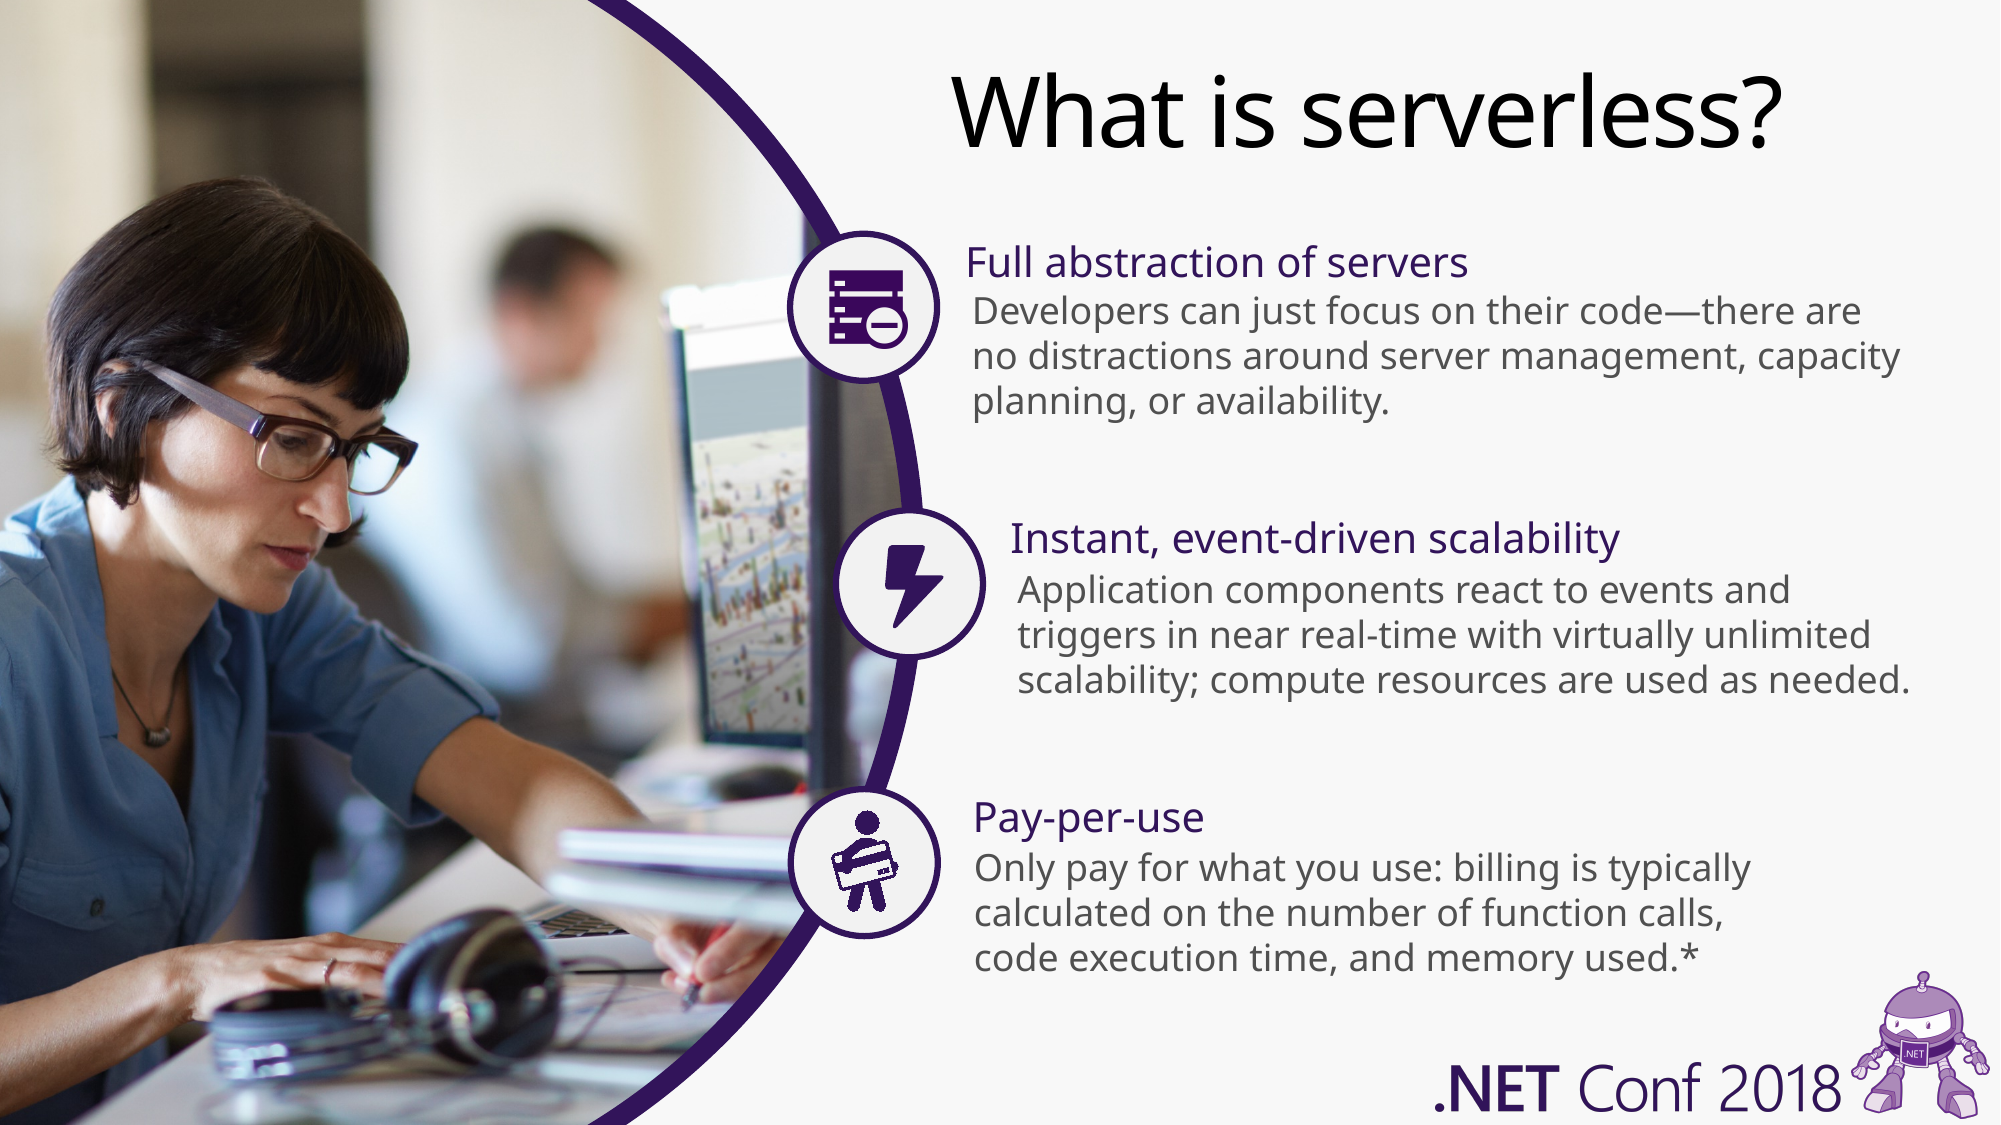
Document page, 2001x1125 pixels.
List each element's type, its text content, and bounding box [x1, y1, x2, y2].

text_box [789, 228, 1929, 432]
picture [824, 265, 908, 349]
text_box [790, 782, 1821, 989]
picture [0, 0, 915, 1125]
title What is serverless? [926, 47, 1957, 196]
picture [1435, 1062, 1841, 1112]
picture [1851, 971, 1990, 1119]
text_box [835, 503, 1929, 711]
